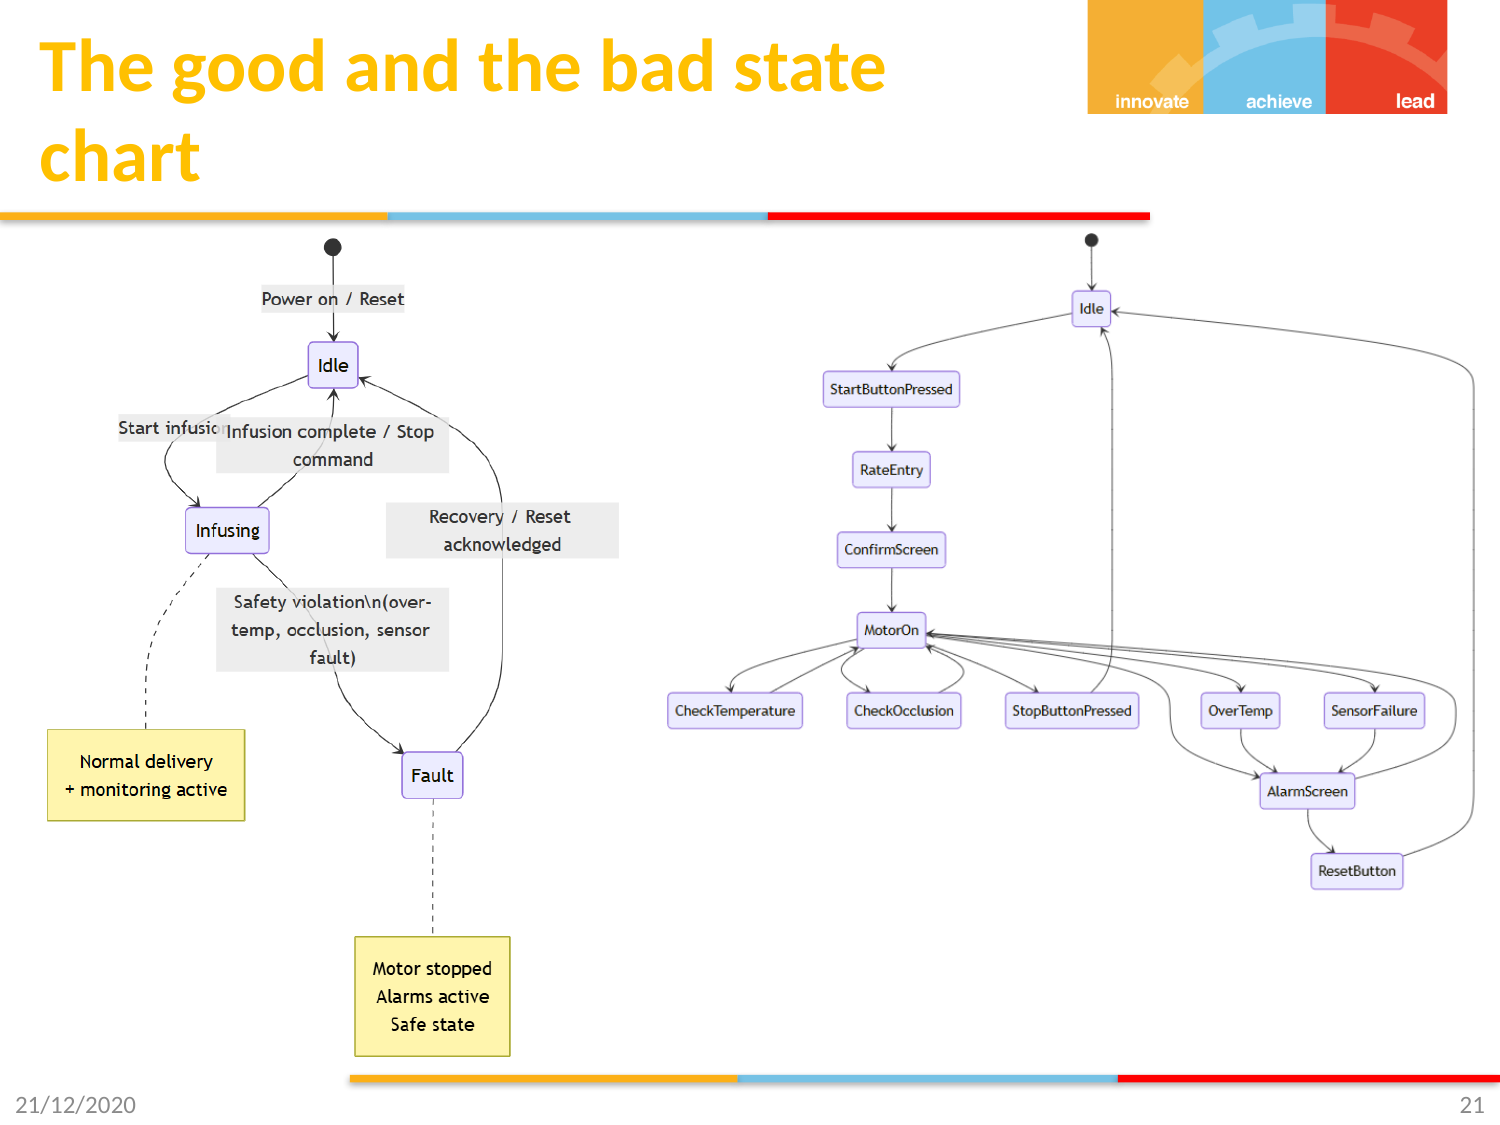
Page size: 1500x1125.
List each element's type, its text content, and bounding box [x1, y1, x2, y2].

slide_number 21 [1425, 1082, 1500, 1125]
picture [1087, 0, 1448, 114]
picture [5, 236, 641, 1060]
title The good and the bad state chart [24, 8, 1063, 205]
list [644, 232, 1483, 901]
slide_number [0, 1082, 300, 1125]
